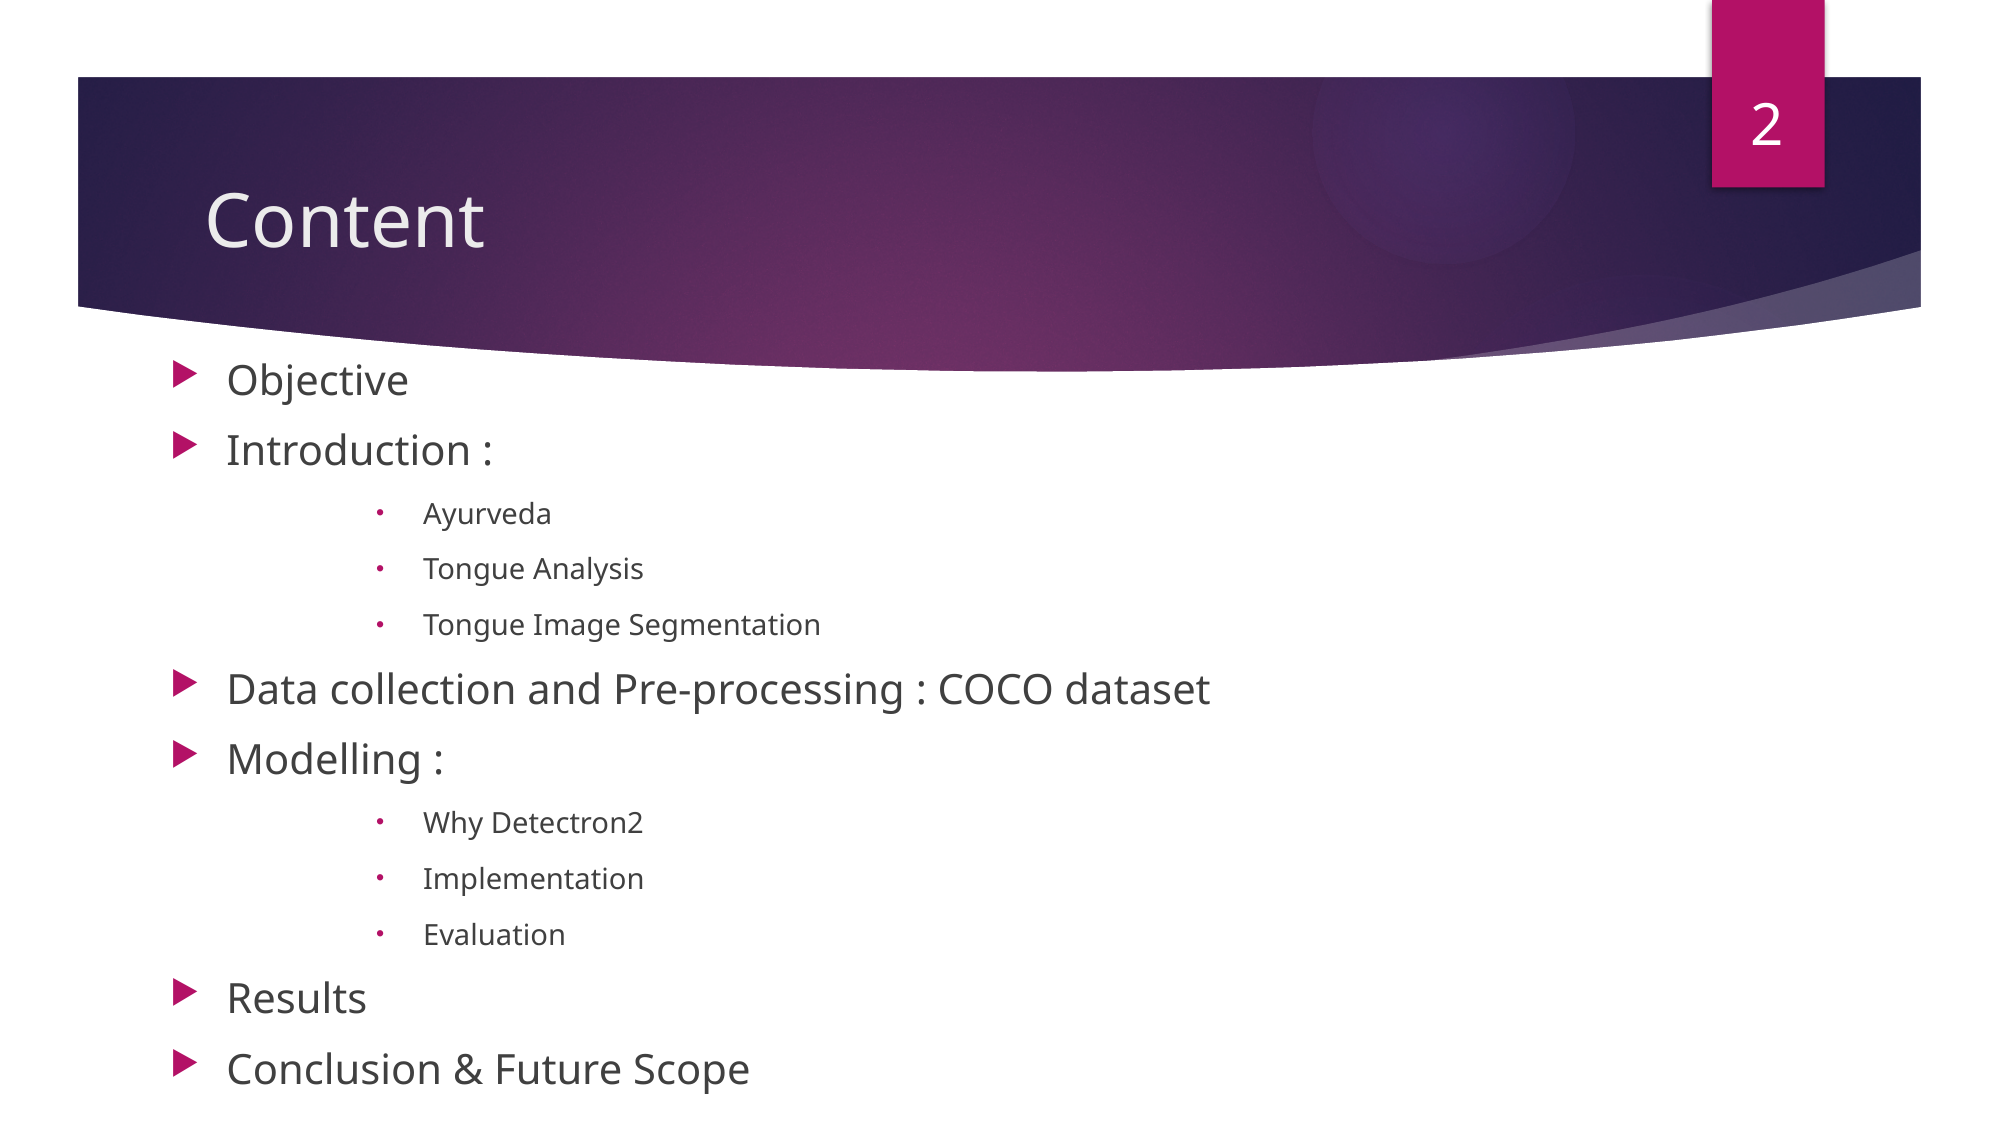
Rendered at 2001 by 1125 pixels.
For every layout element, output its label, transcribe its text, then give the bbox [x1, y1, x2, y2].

slide_number 2 [1698, 48, 1836, 175]
list Objective Introduction : Ayurveda Tongue Analysis Tongue Image Segmentation Data collection and Pre-processing : COCO dataset Modelling : Why Detectron2 Implementation Evaluation Results Conclusion & Future Scope [155, 345, 1603, 1125]
title Content [189, 159, 1627, 276]
